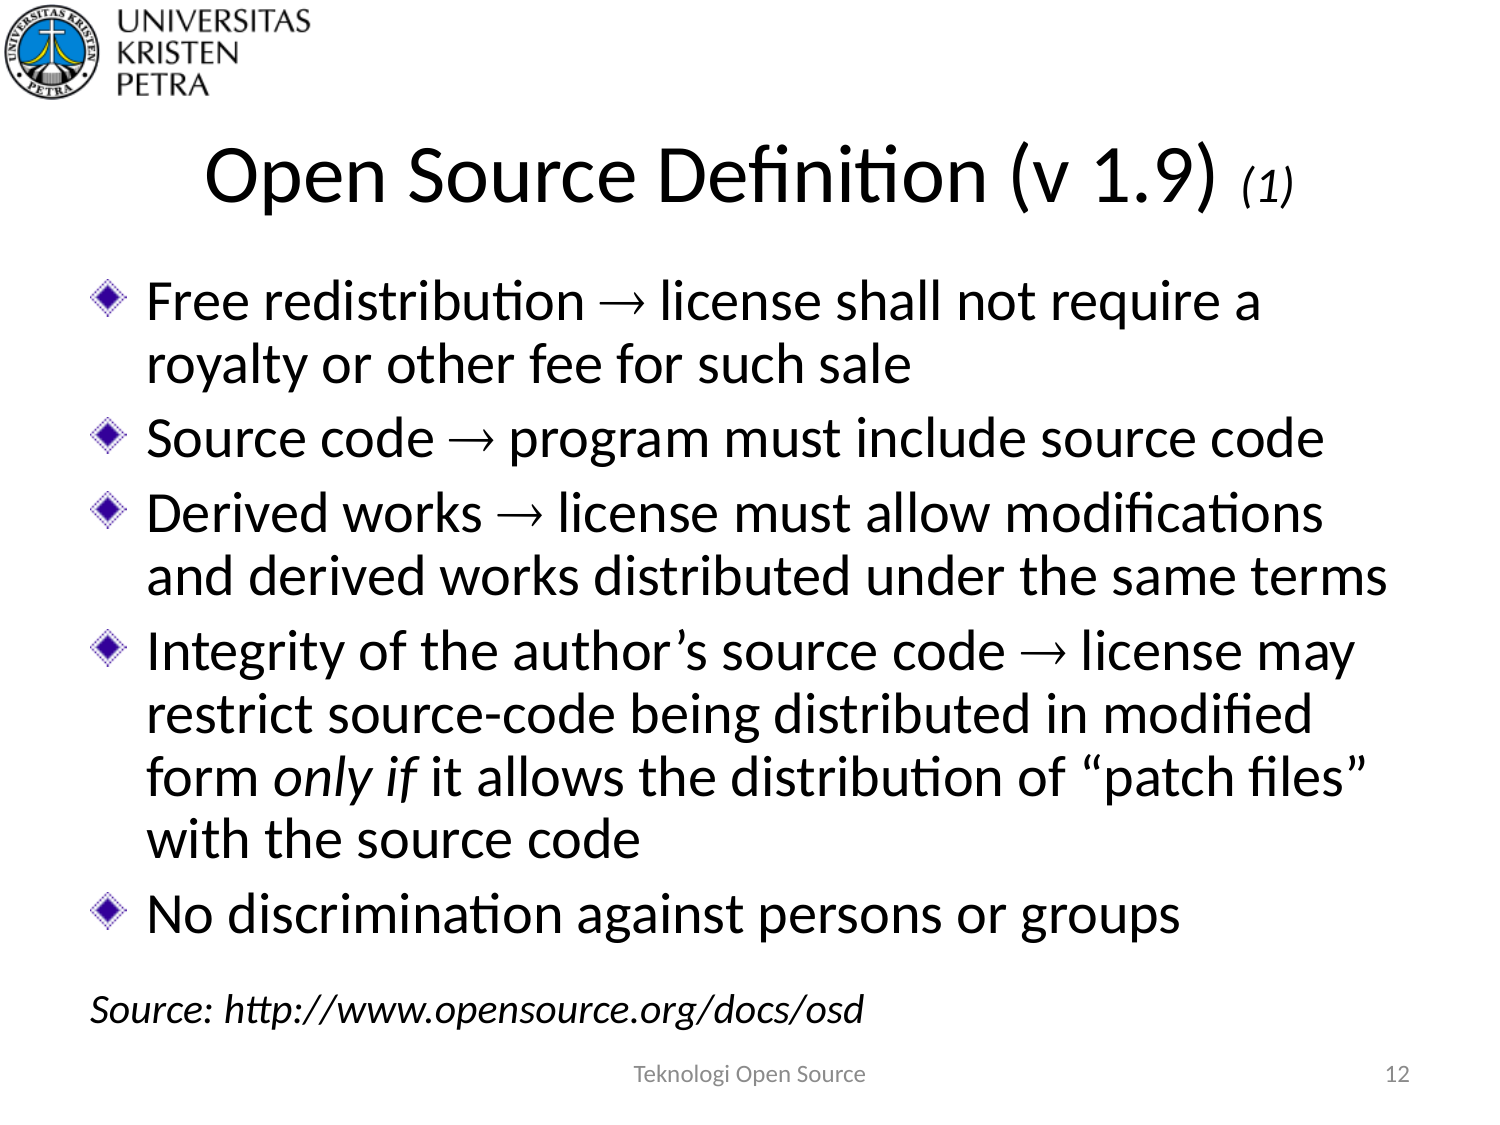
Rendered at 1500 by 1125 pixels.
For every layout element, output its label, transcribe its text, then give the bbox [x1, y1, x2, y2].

picture [90, 279, 127, 317]
slide_number 12 [1074, 1042, 1425, 1103]
footer Teknologi Open Source [512, 1042, 988, 1103]
picture [4, 4, 313, 100]
picture [90, 417, 127, 454]
title Open Source Definition (v 1.9) (1) [75, 75, 1425, 262]
list Free redistribution  license shall not require a royalty or other fee for such sale Source code  program must include source code Derived works  license must allow modifications and derived works distributed under the same terms Integrity of the author’s source code  license may restrict source-code being distributed in modified form only if it allows the distribution of “patch files” with the source code No discrimination against persons or groups Source: http://www.opensource.org/docs/osd [75, 262, 1425, 1005]
picture [90, 892, 127, 930]
picture [90, 491, 127, 529]
picture [90, 629, 127, 667]
